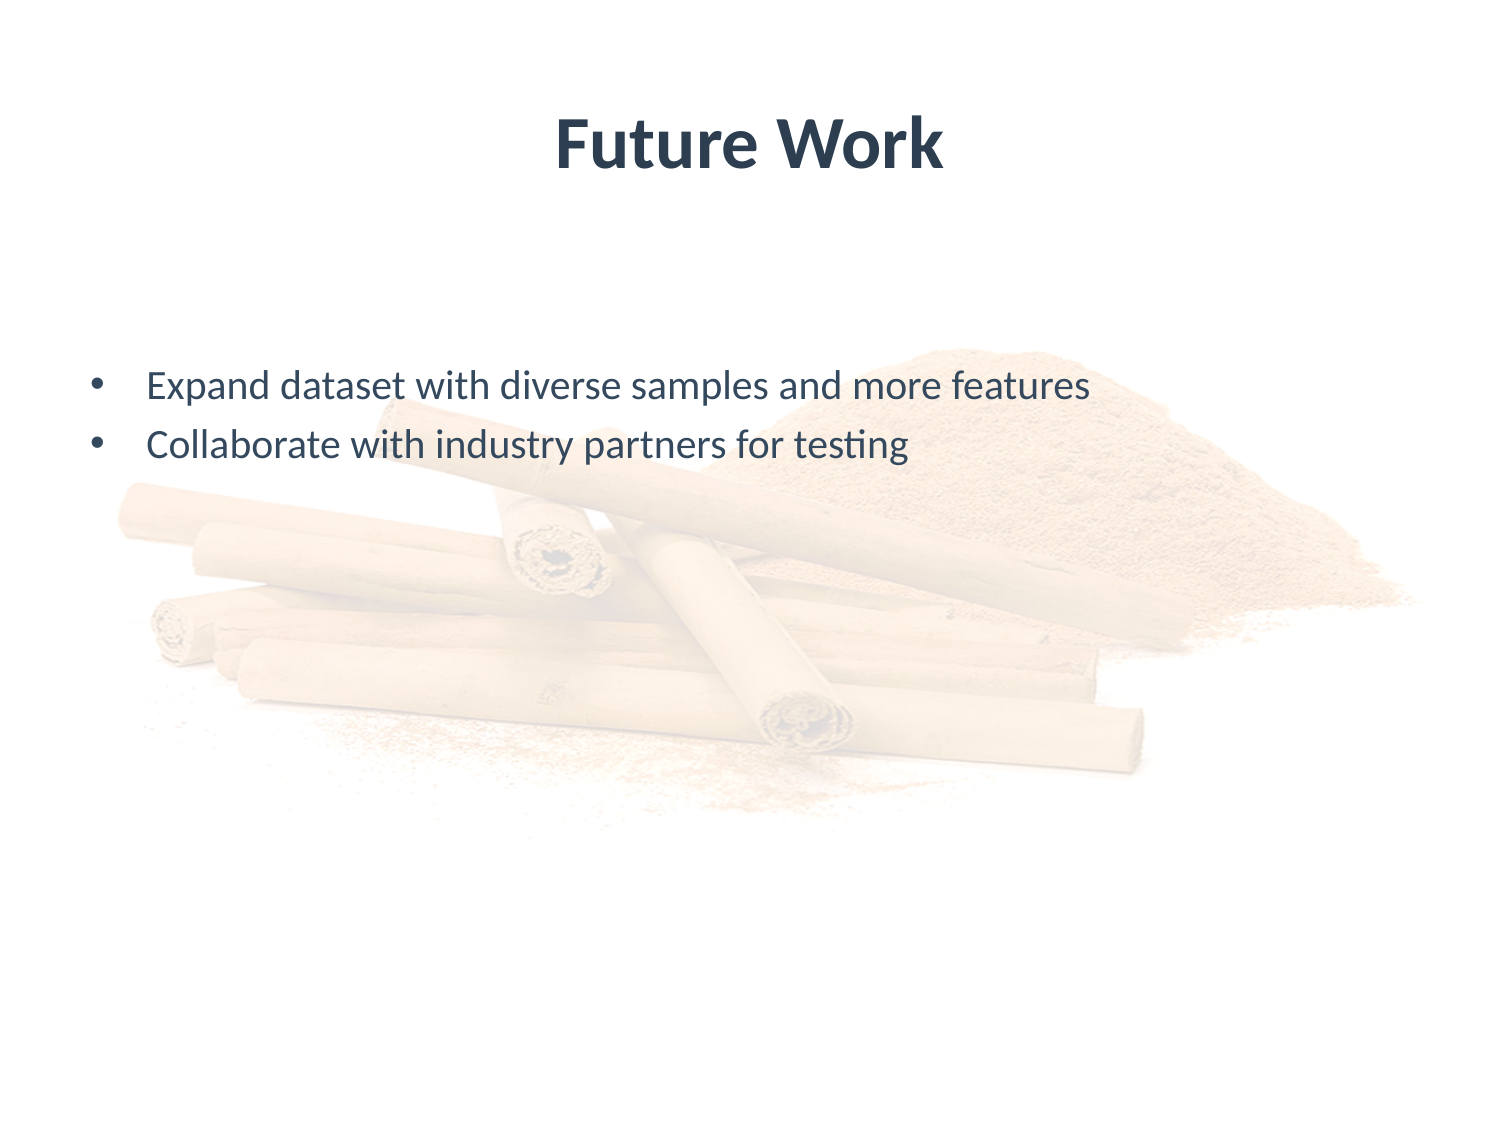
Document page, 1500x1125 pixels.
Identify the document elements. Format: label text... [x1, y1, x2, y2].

title Future Work [75, 45, 1425, 233]
list Expand dataset with diverse samples and more features Collaborate with industry partners for testing [75, 262, 1425, 1005]
